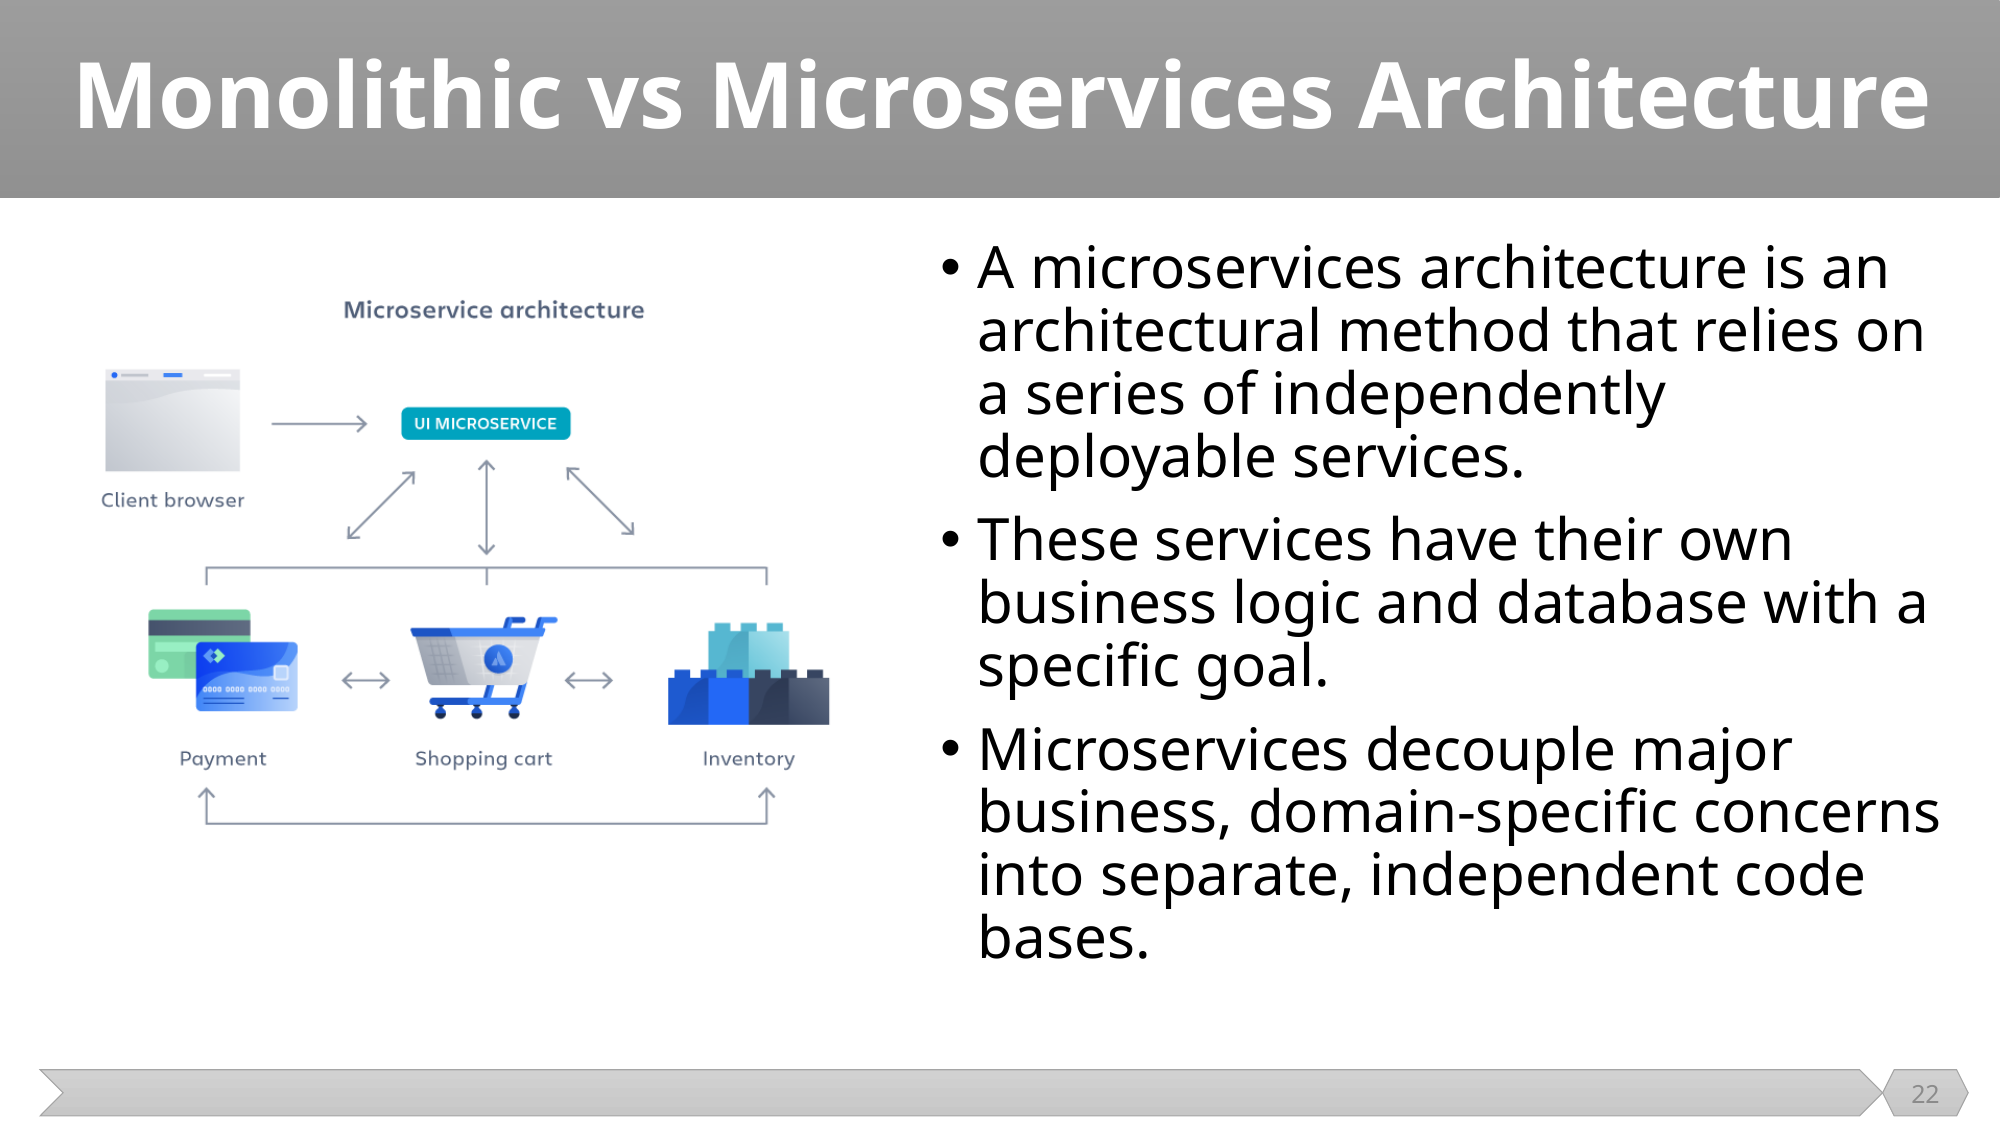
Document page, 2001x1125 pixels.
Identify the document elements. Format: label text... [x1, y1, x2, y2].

slide_number 22 [1882, 1065, 1969, 1125]
list A microservices architecture is an architectural method that relies on a series of independently deployable services. These services have their own business logic and database with a specific goal. Microservices decouple major business, domain-specific concerns into separate, independent code bases. [925, 230, 1969, 1010]
picture [88, 283, 845, 845]
title Monolithic vs Microservices Architecture [56, 0, 1969, 199]
